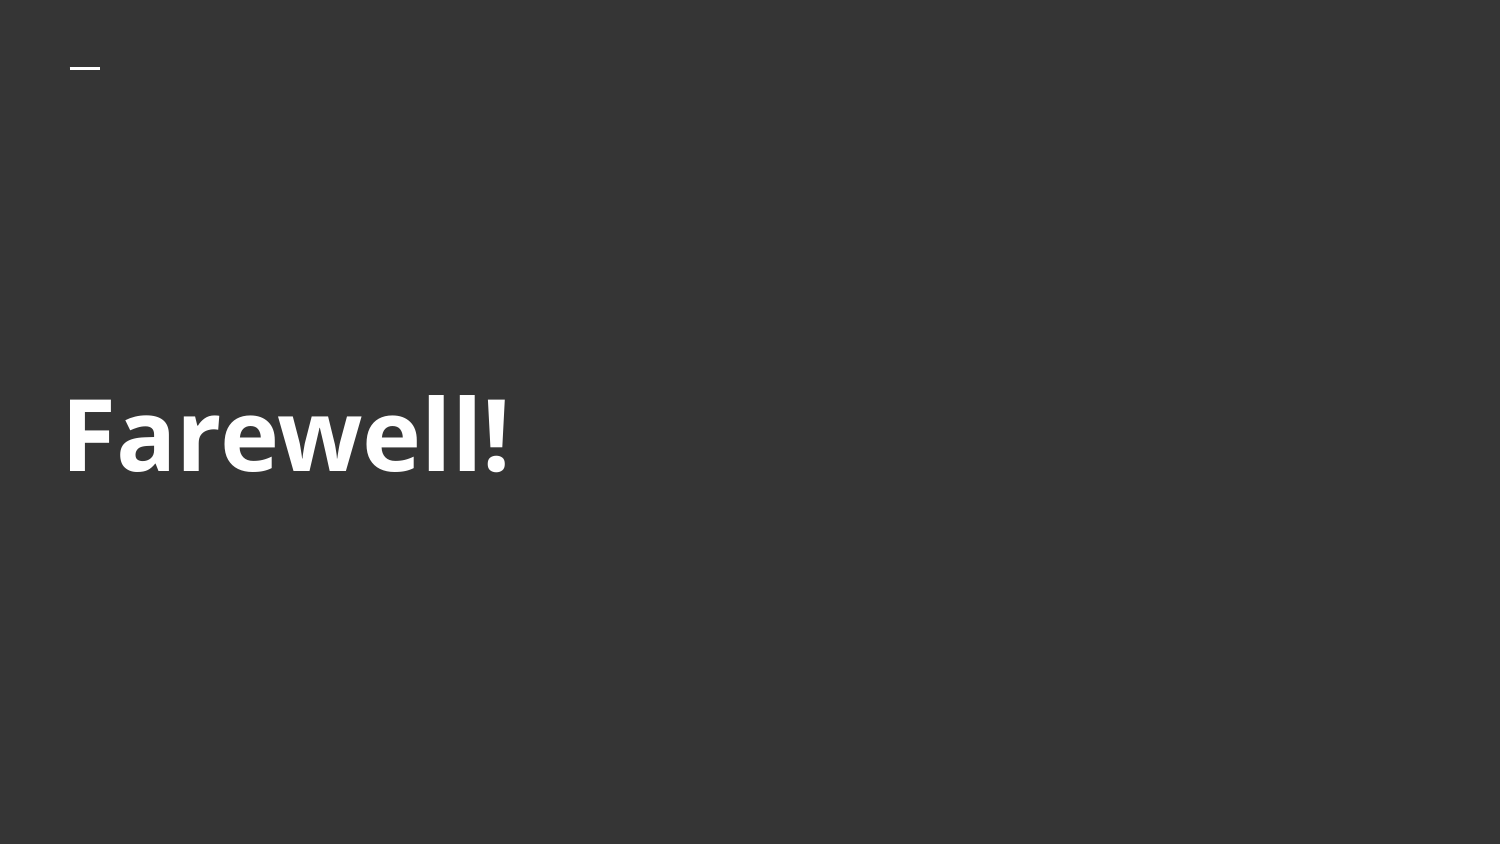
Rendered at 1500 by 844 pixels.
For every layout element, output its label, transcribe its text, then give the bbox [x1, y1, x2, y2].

title Farewell! [46, 116, 1071, 746]
